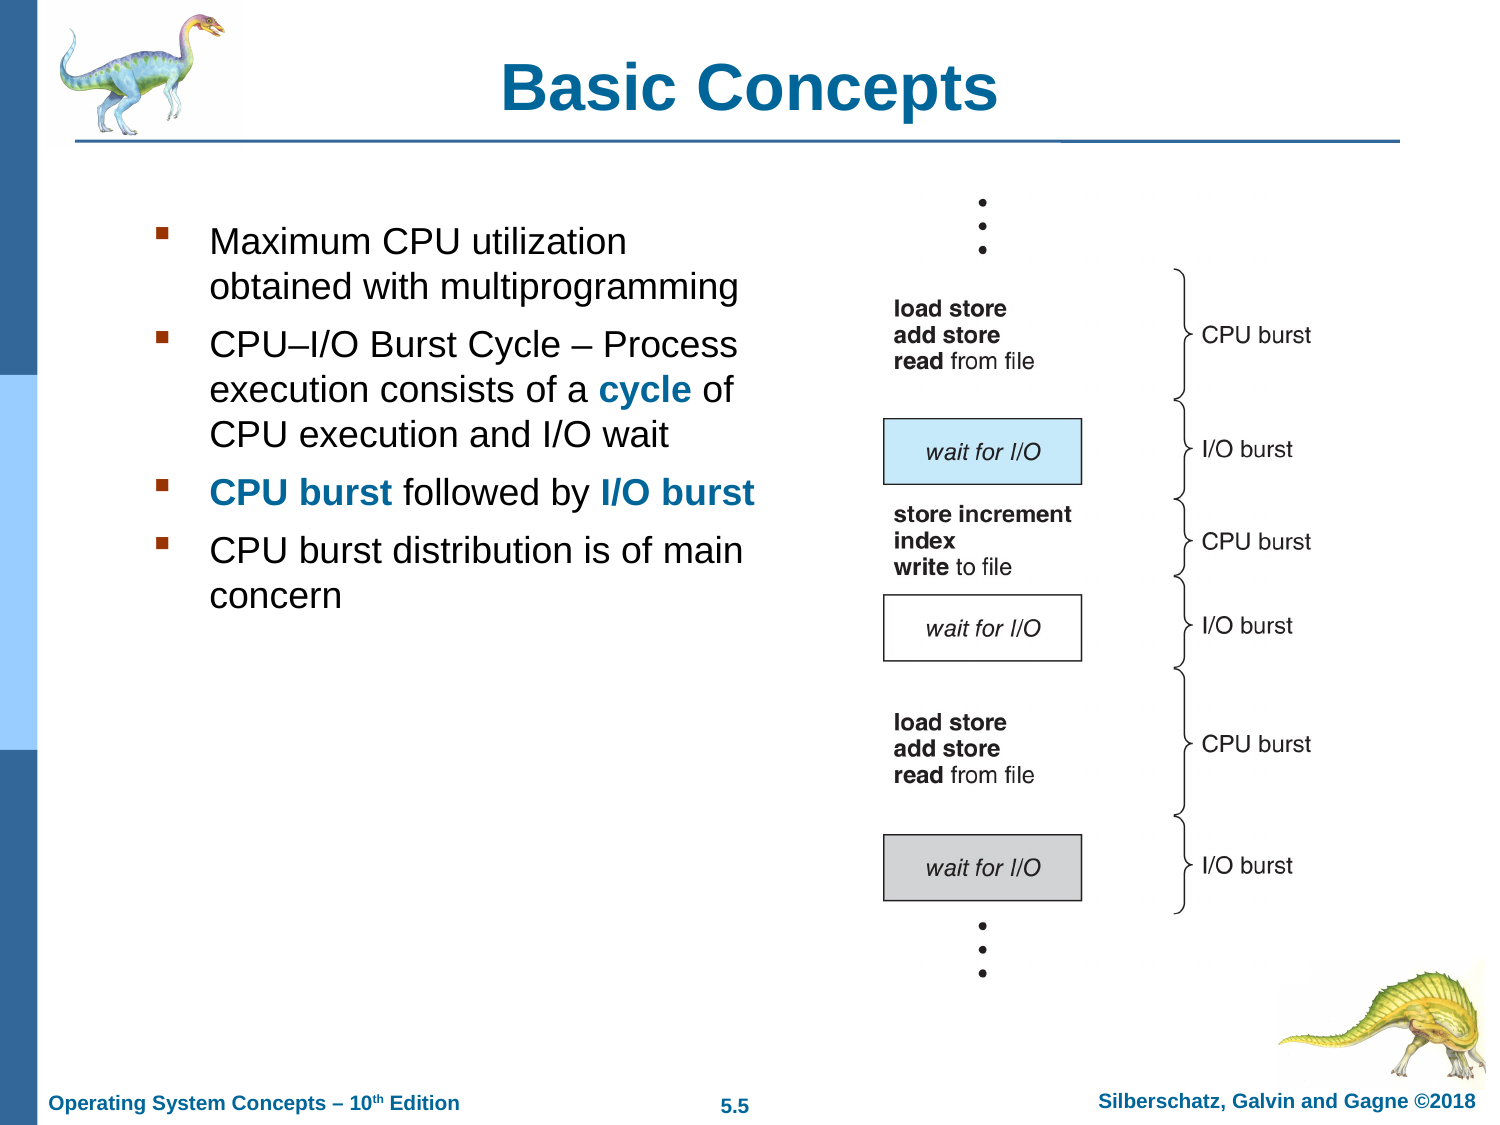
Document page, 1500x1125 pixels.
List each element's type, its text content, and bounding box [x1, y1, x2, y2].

list Maximum CPU utilization obtained with multiprogramming CPU–I/O Burst Cycle – Process execution consists of a cycle of CPU execution and I/O wait CPU burst followed by I/O burst CPU burst distribution is of main concern [138, 209, 791, 1039]
picture [46, 0, 243, 149]
title Basic Concepts [75, 36, 1425, 132]
picture [883, 191, 1486, 1090]
